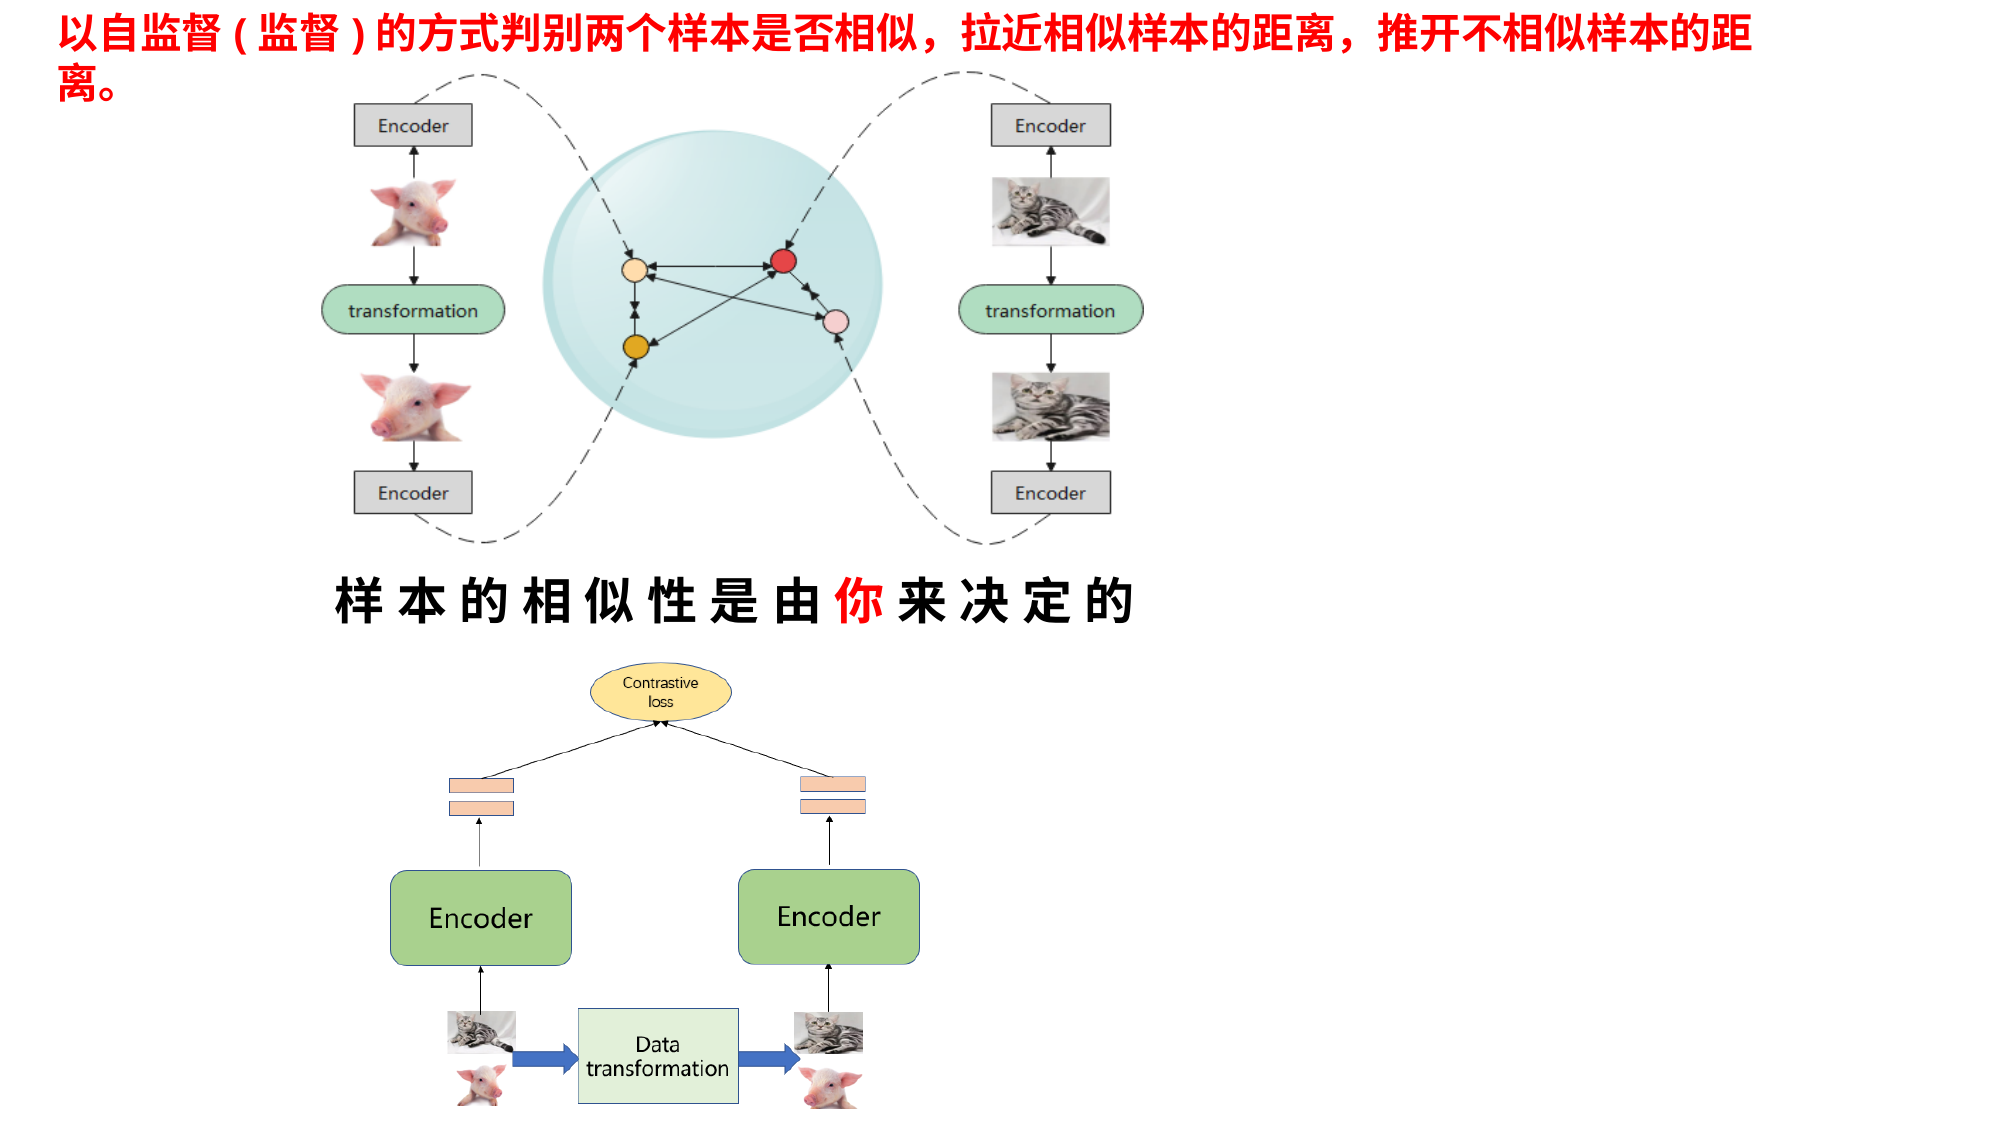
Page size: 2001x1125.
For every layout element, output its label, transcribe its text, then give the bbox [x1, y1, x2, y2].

picture [319, 65, 1144, 550]
picture [364, 638, 948, 1120]
text_box 以自监督(监督)的方式判别两个样本是否相似，拉近相似样本的距离，推开不相似样本的距离。 [41, 0, 1773, 115]
text_box 样本的相似性是由你来决定的 [320, 562, 1229, 638]
